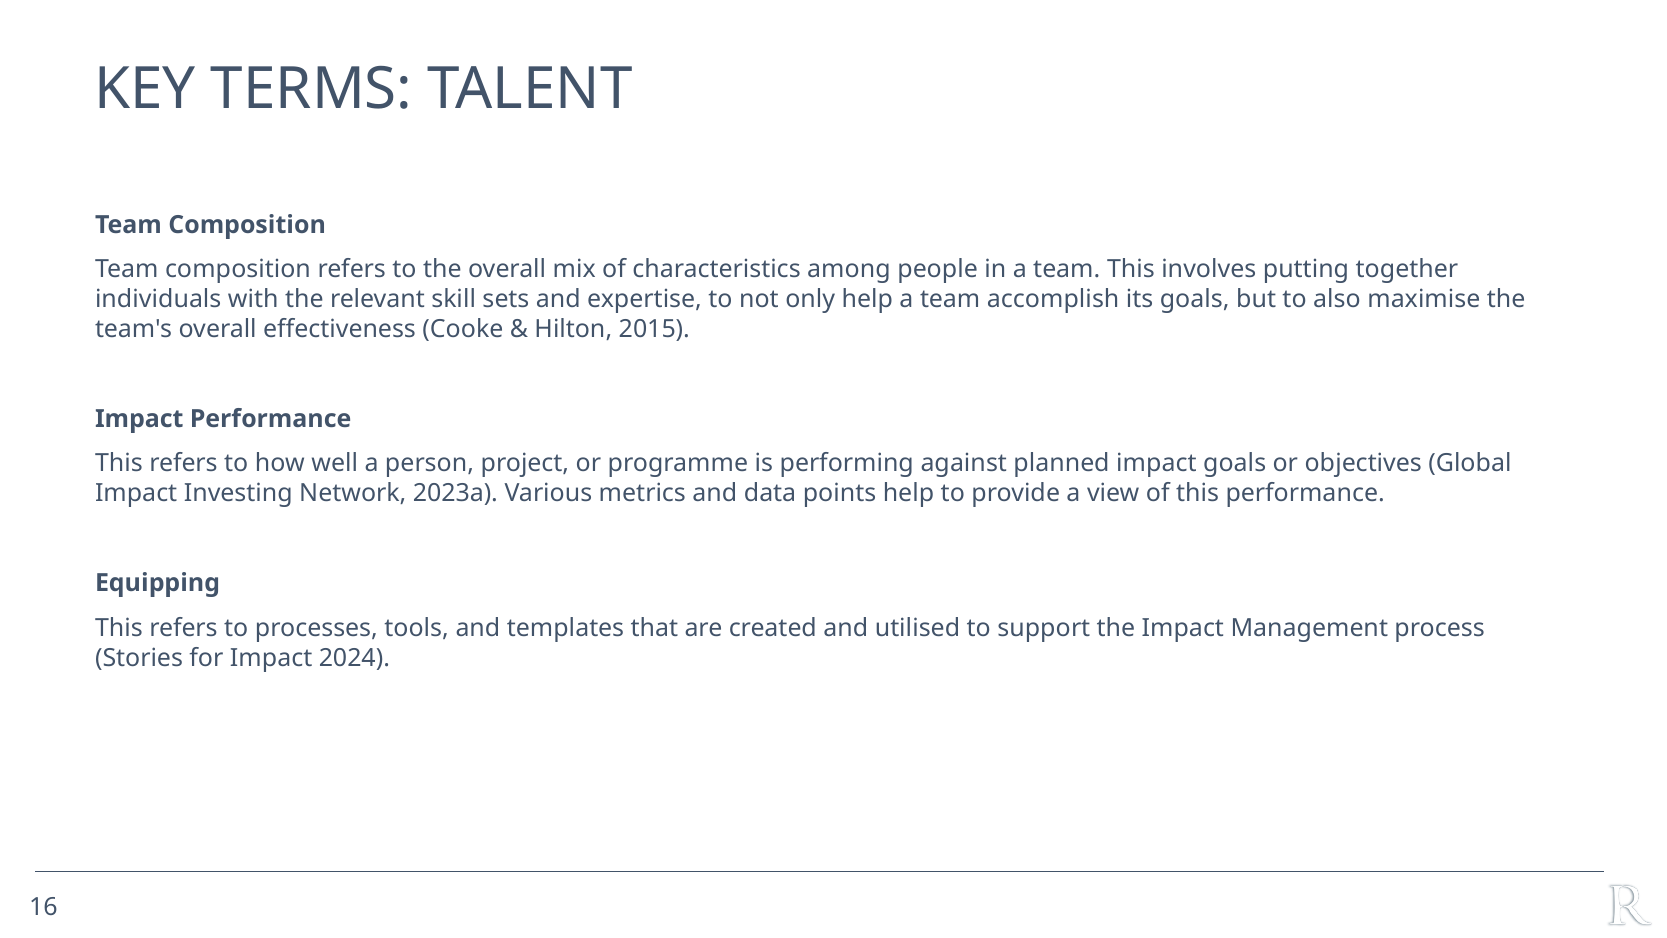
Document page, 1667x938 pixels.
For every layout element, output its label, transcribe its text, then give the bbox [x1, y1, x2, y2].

list Team Composition Team composition refers to the overall mix of characteristics among people in a team. This involves putting together individuals with the relevant skill sets and expertise, to not only help a team accomplish its goals, but to also maximise the team's overall effectiveness (Cooke & Hilton, 2015). Impact Performance This refers to how well a person, project, or programme is performing against planned impact goals or objectives (Global Impact Investing Network, 2023a). Various metrics and data points help to provide a view of this performance. Equipping This refers to processes, tools, and templates that are created and utilised to support the Impact Management process (Stories for Impact 2024). [79, 200, 1588, 827]
slide_number 16 [7, 882, 80, 933]
title KEY TERMS: TALENT [79, 25, 1588, 145]
picture [1605, 882, 1654, 928]
